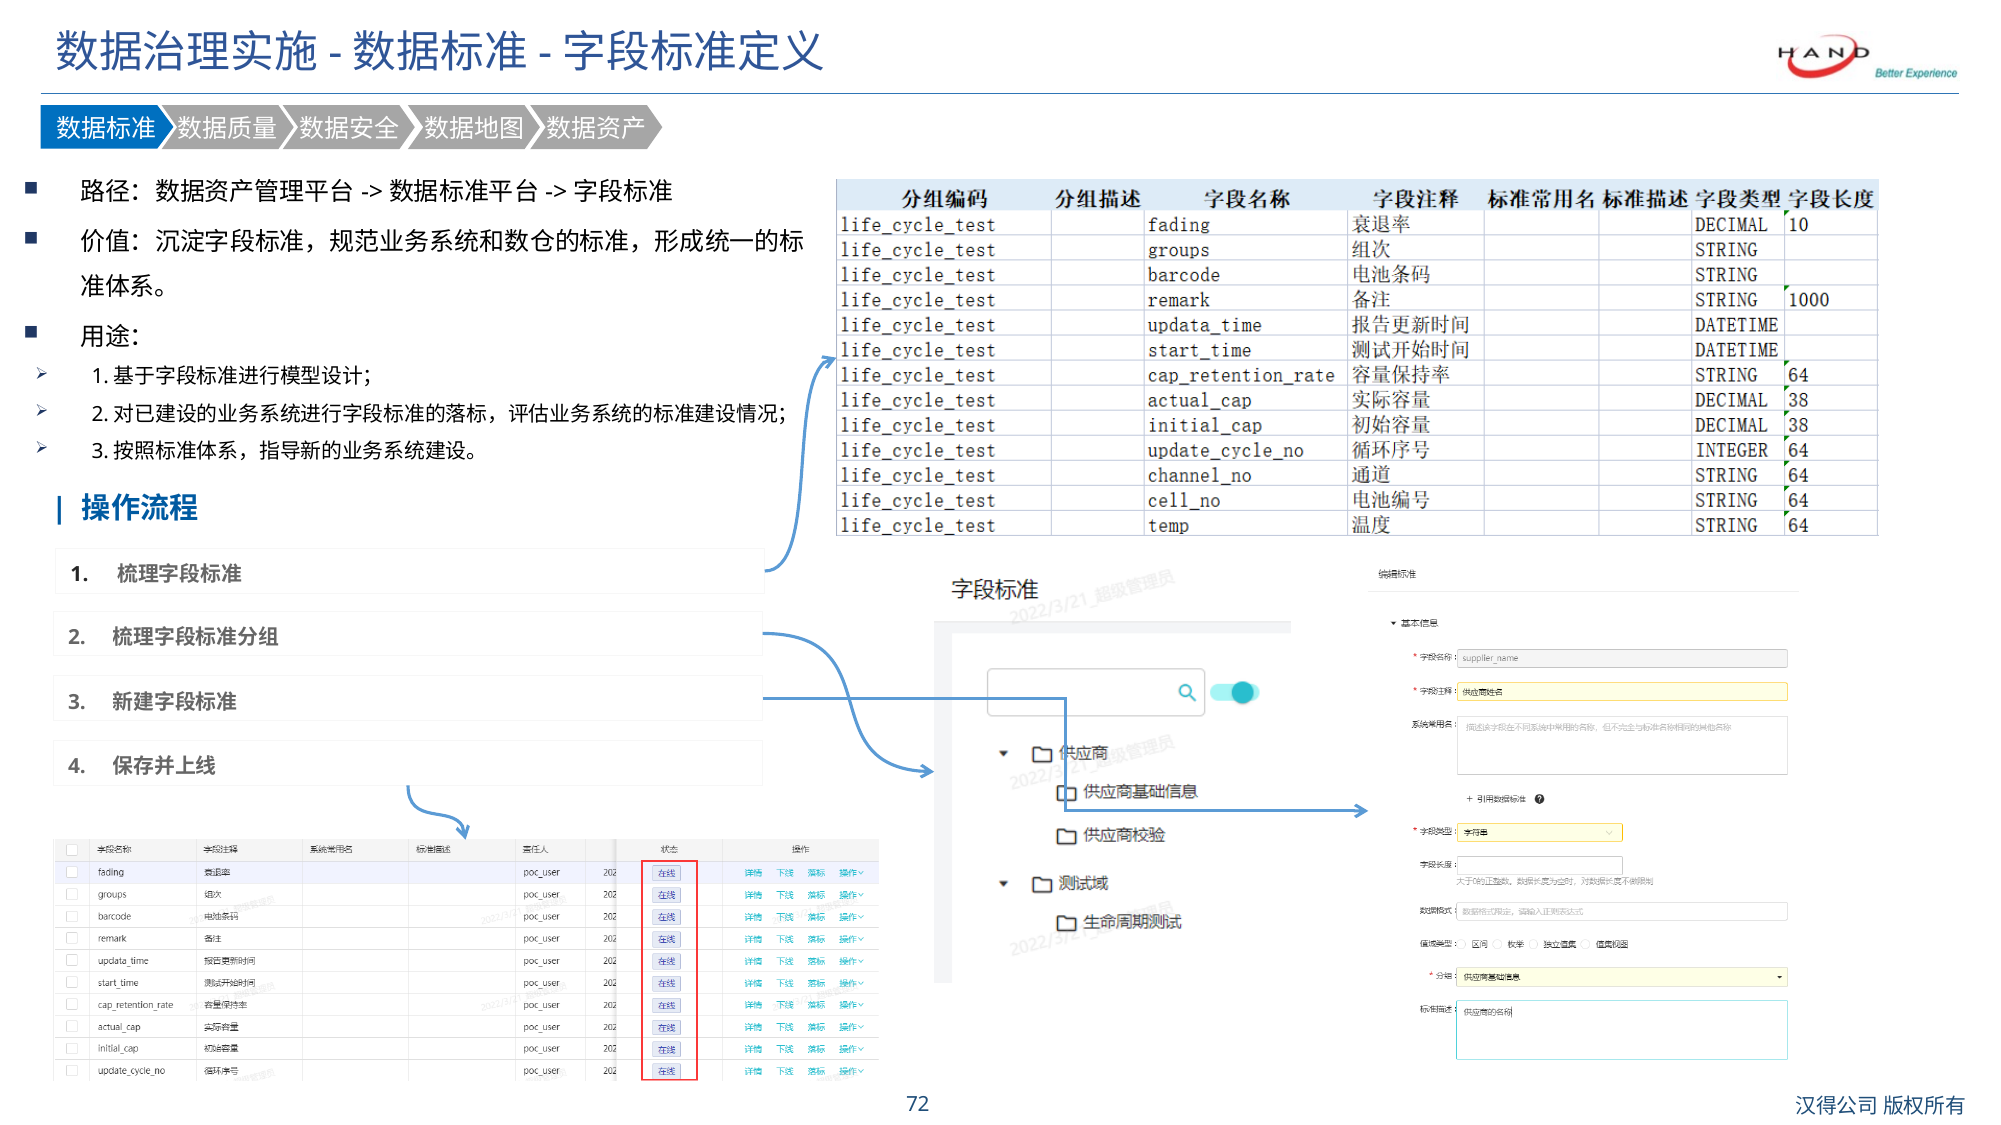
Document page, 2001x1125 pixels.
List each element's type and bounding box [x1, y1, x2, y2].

picture [934, 561, 1291, 698]
picture [52, 839, 879, 1081]
text_box [9, 84, 837, 594]
picture [836, 179, 1879, 536]
picture [934, 811, 1291, 983]
picture [1777, 31, 1960, 82]
text_box [53, 611, 1369, 842]
text_box [36, 481, 214, 532]
picture [1368, 561, 1799, 1061]
title [40, 22, 1777, 86]
